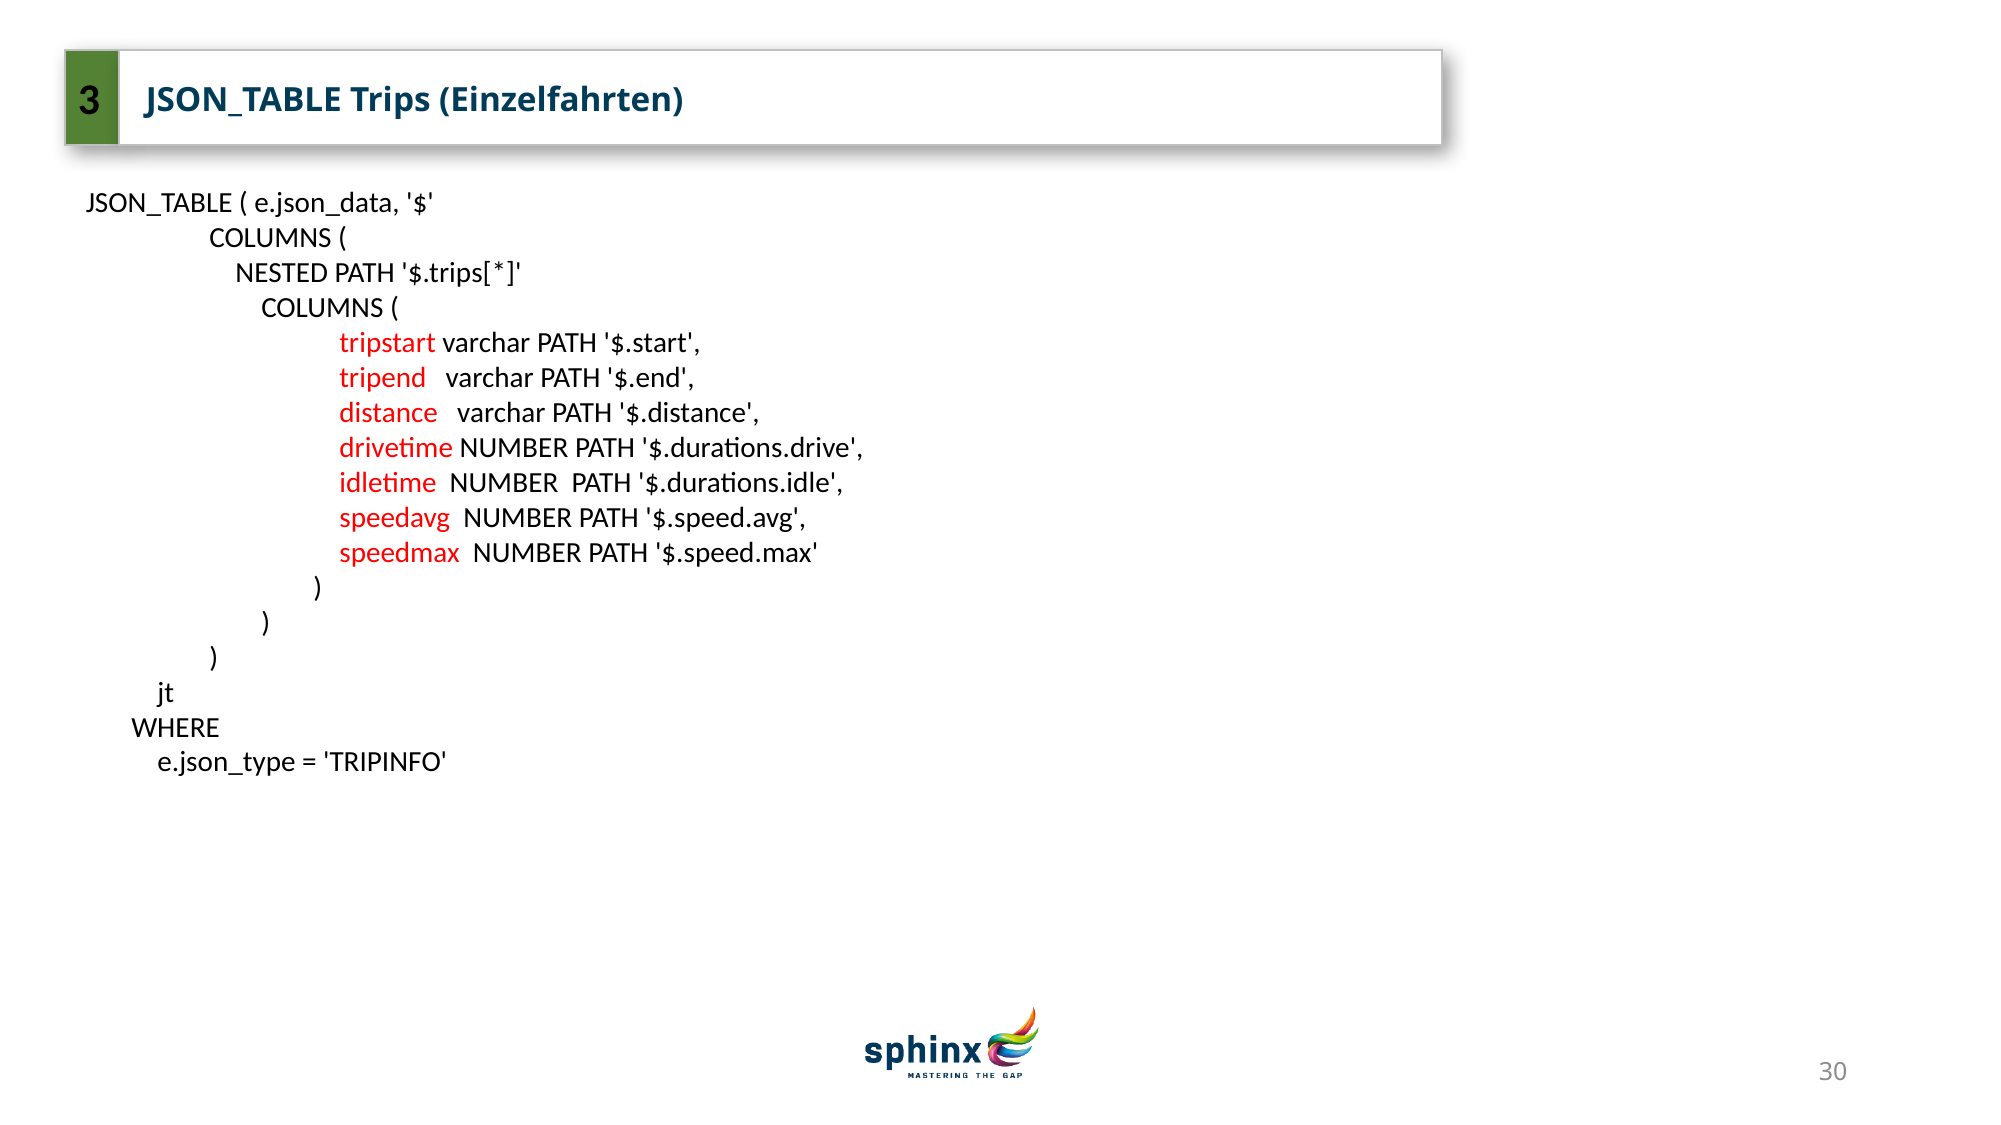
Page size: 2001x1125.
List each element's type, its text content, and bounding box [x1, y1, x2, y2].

text_box JSON_TABLE ( e.json_data, '$' COLUMNS ( NESTED PATH '$.trips[*]' COLUMNS ( tripstart varchar PATH '$.start', tripend varchar PATH '$.end', distance varchar PATH '$.distance', drivetime NUMBER PATH '$.durations.drive', idletime NUMBER PATH '$.durations.idle', speedavg NUMBER PATH '$.speed.avg', speedmax NUMBER PATH '$.speed.max' ) ) ) jt WHERE e.json_type = 'TRIPINFO' [64, 176, 1325, 786]
slide_number 30 [1412, 1042, 1863, 1103]
picture [859, 996, 1044, 1089]
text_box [64, 49, 1442, 145]
